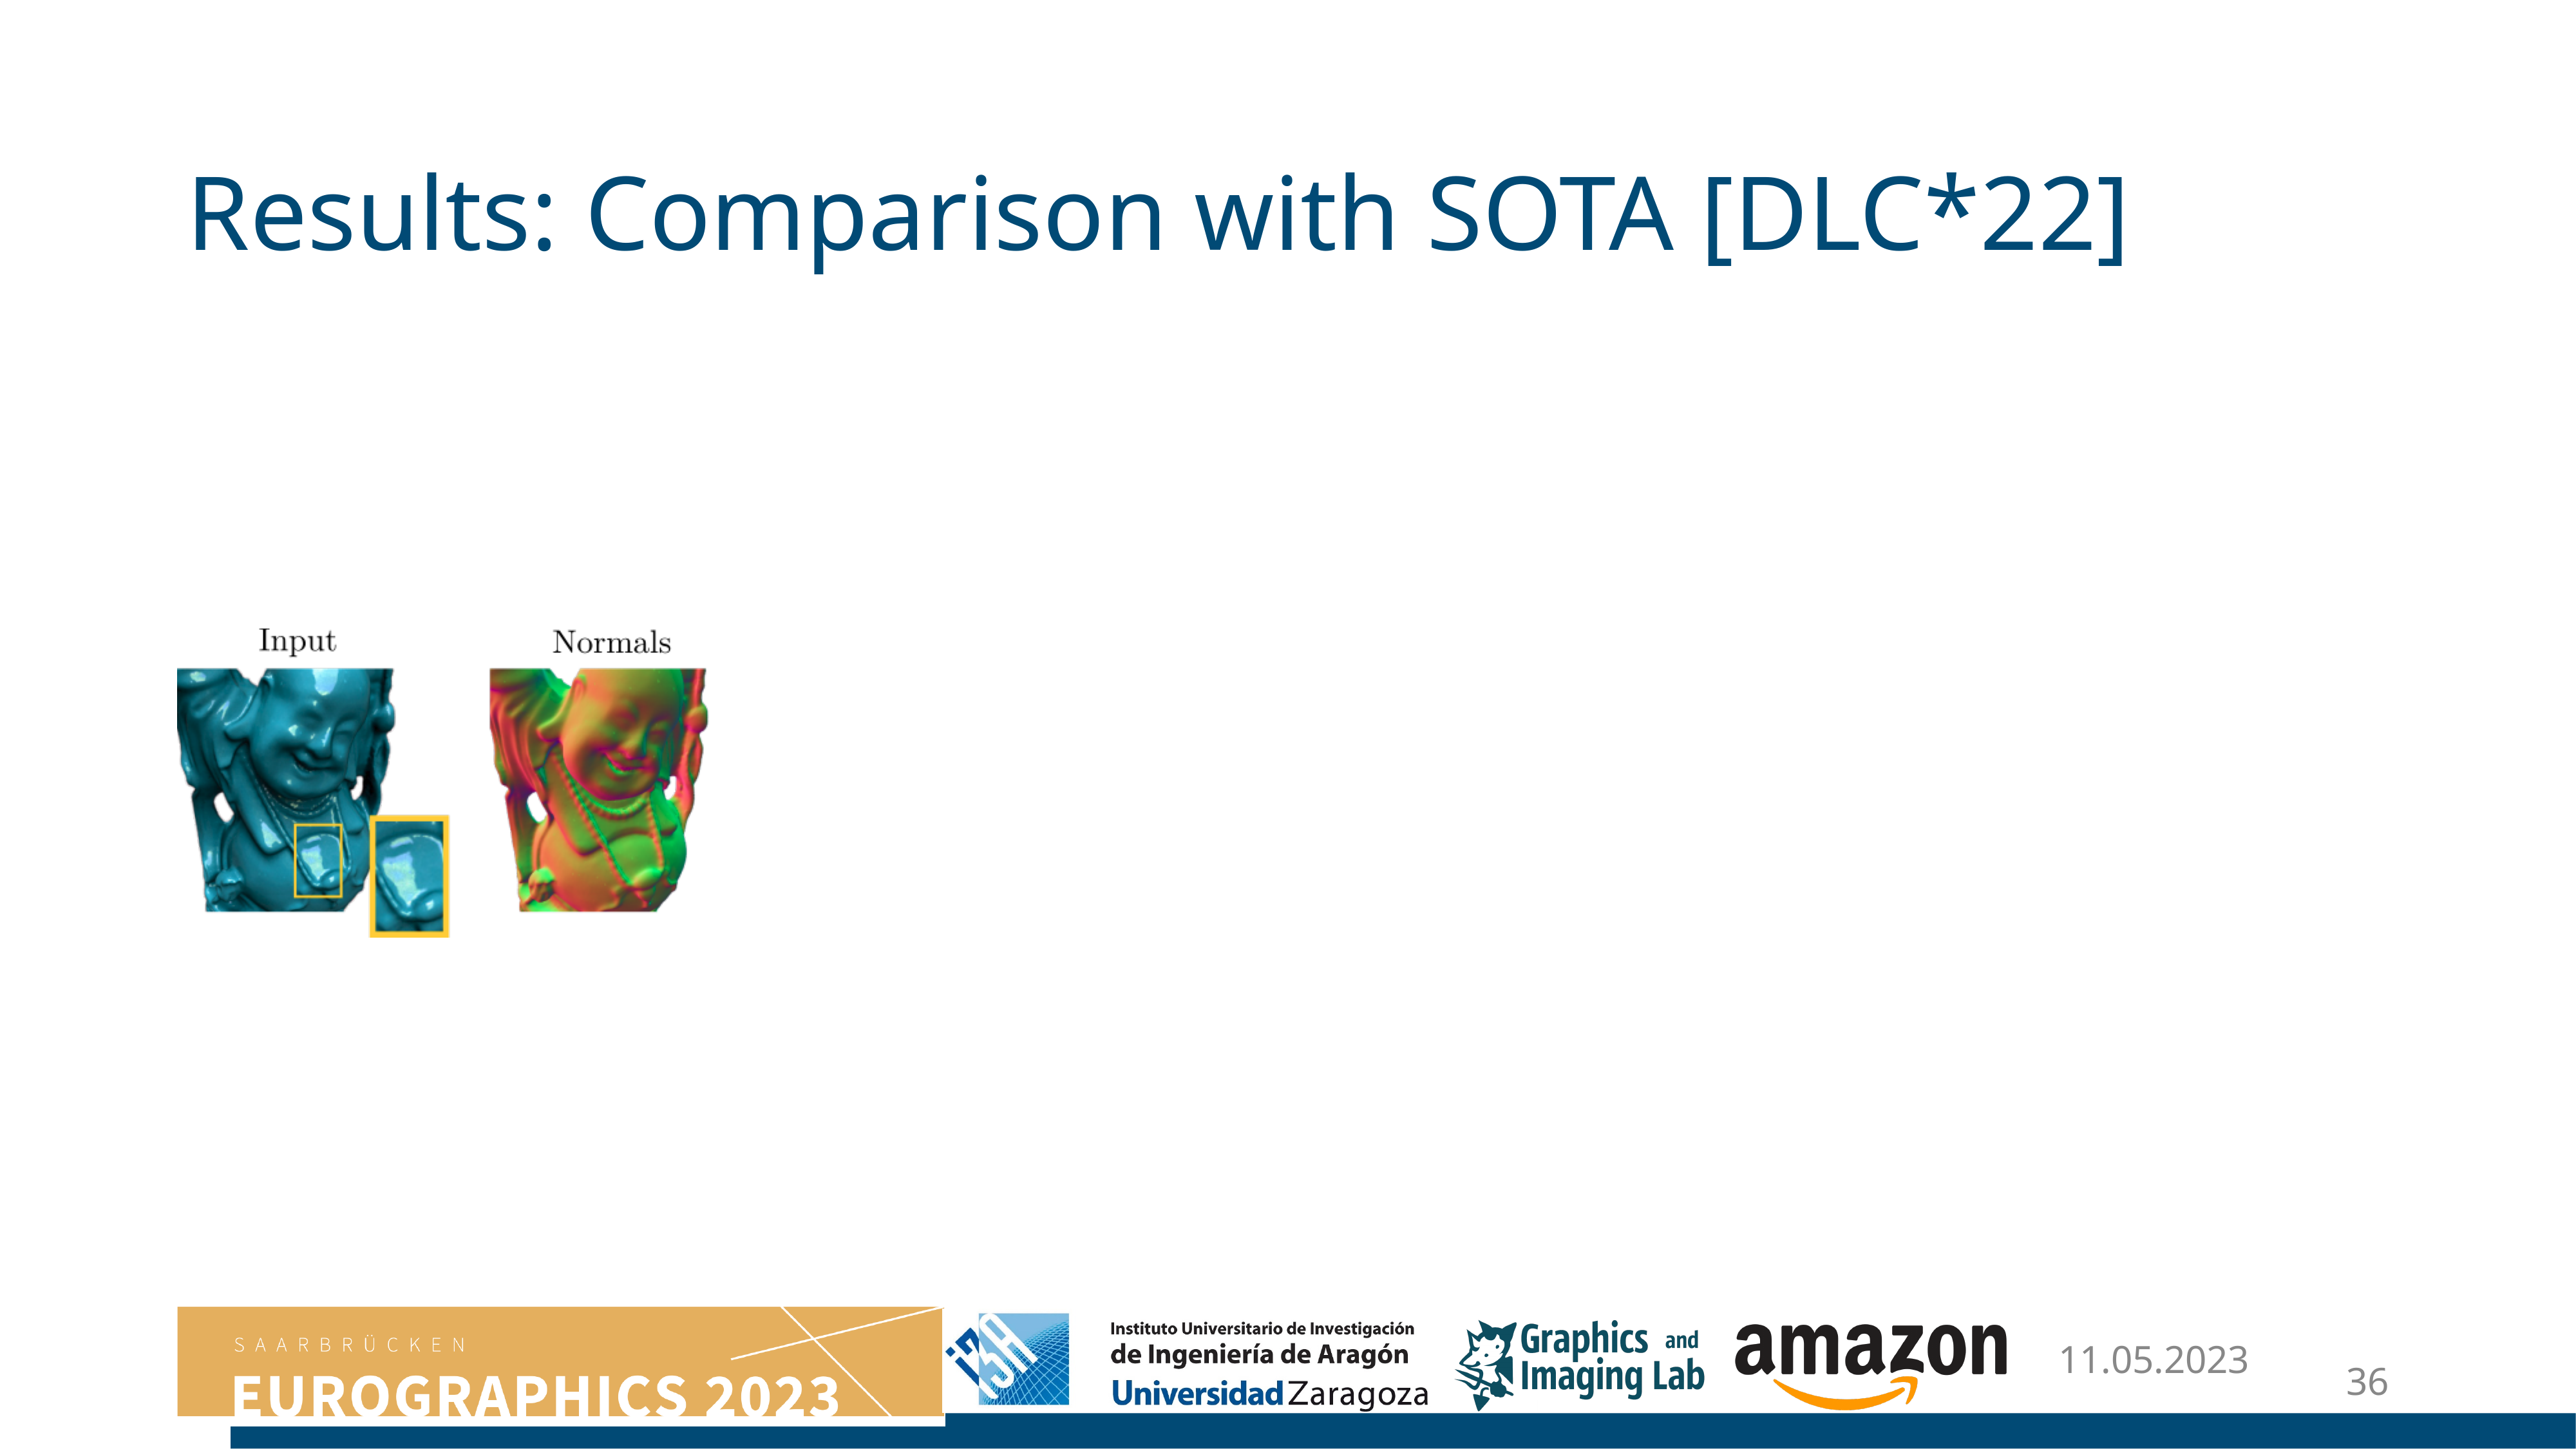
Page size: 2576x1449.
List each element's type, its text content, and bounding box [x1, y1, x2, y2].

text_box Results: Comparison with SOTA [DLC*22] [177, 77, 2399, 357]
picture [176, 628, 753, 938]
picture [177, 1292, 2007, 1431]
text_box 36 [2170, 1343, 2399, 1420]
text_box 11.05.2023 [1947, 1322, 2360, 1399]
